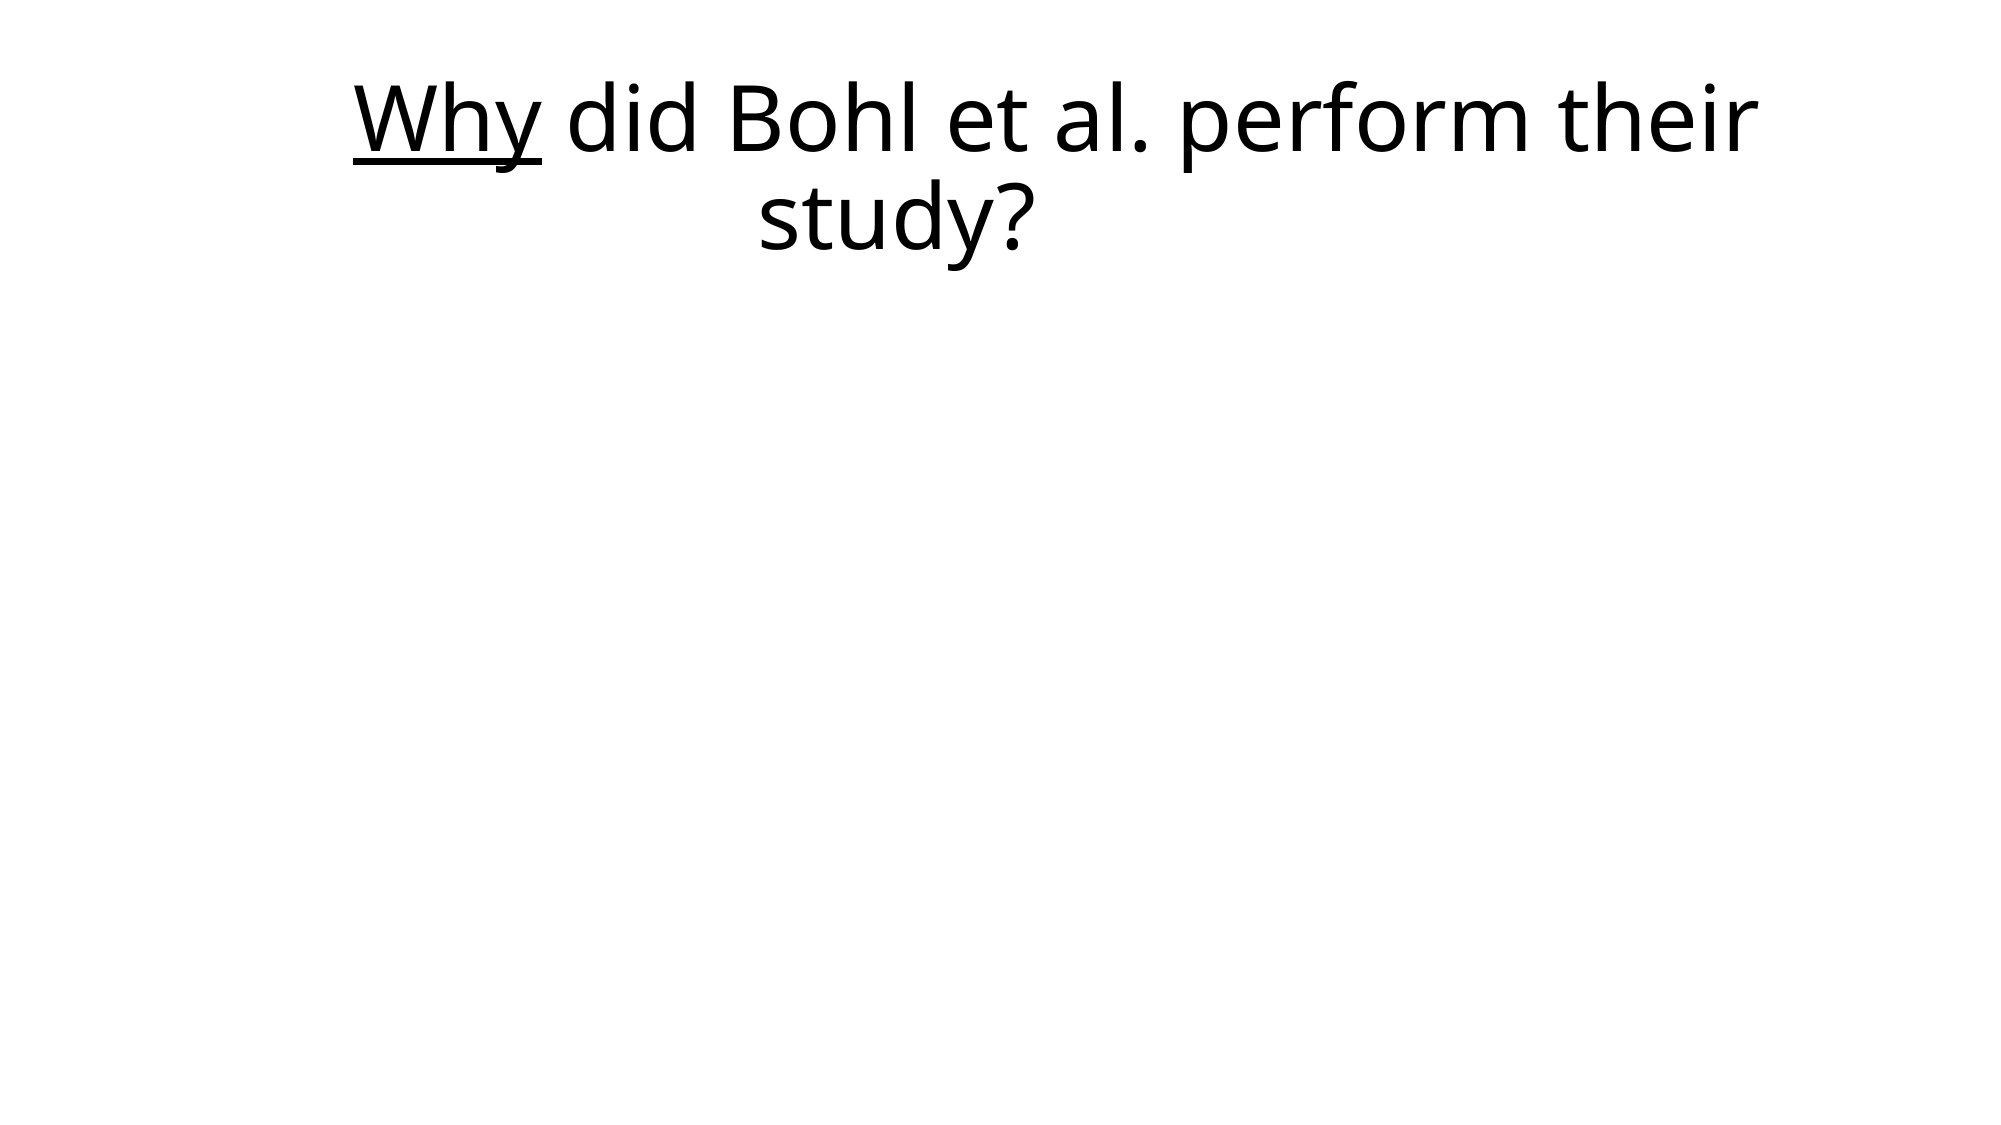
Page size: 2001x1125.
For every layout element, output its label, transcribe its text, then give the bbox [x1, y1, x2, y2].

text_box Why did Bohl et al. perform their study? [195, 62, 1921, 280]
